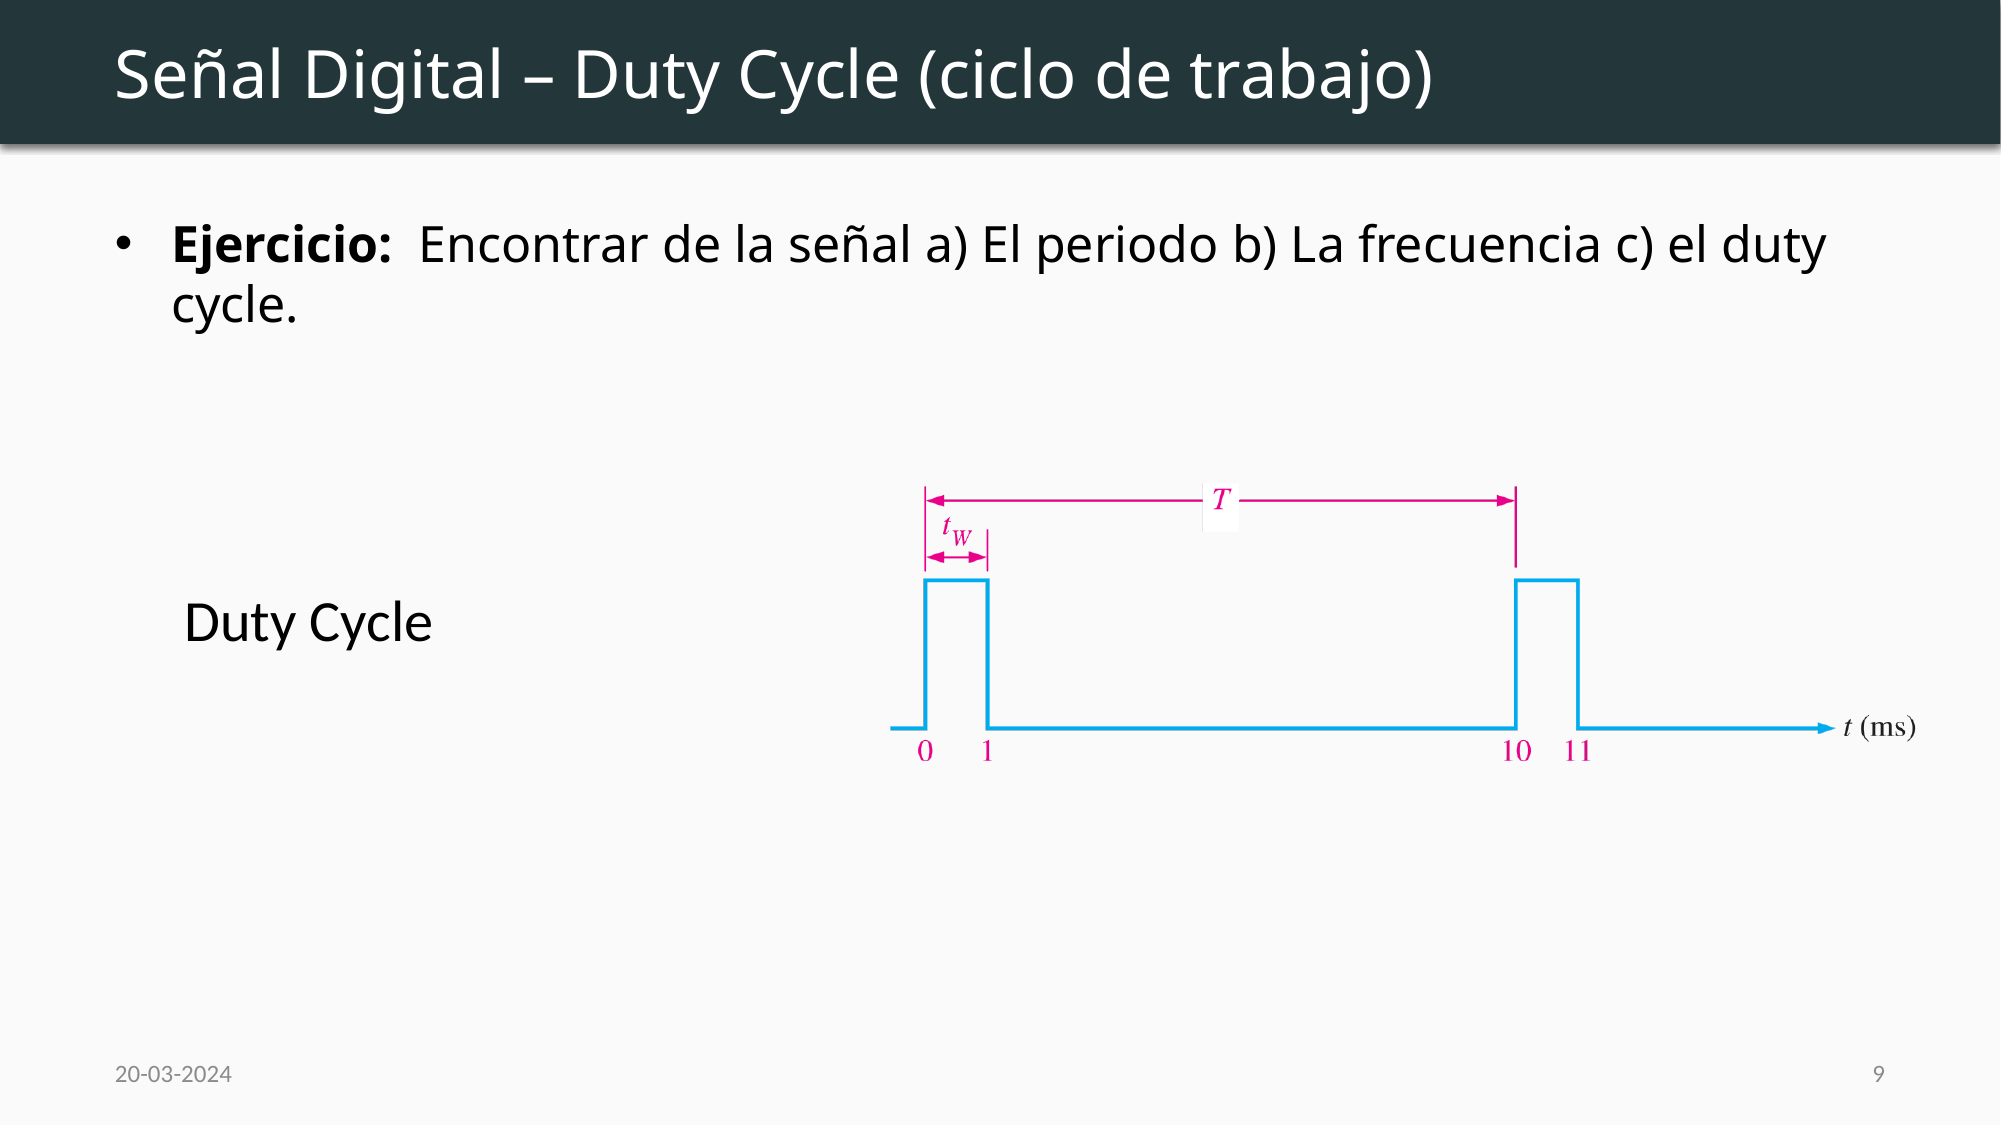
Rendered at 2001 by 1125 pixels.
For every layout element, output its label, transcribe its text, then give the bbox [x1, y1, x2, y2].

list Ejercicio: Encontrar de la señal a) El periodo b) La frecuencia c) el duty cycle. [99, 204, 1900, 1003]
title Señal Digital – Duty Cycle (ciclo de trabajo) [99, 0, 1900, 145]
picture [864, 459, 1940, 763]
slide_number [99, 1042, 567, 1103]
slide_number 9 [1433, 1042, 1900, 1103]
